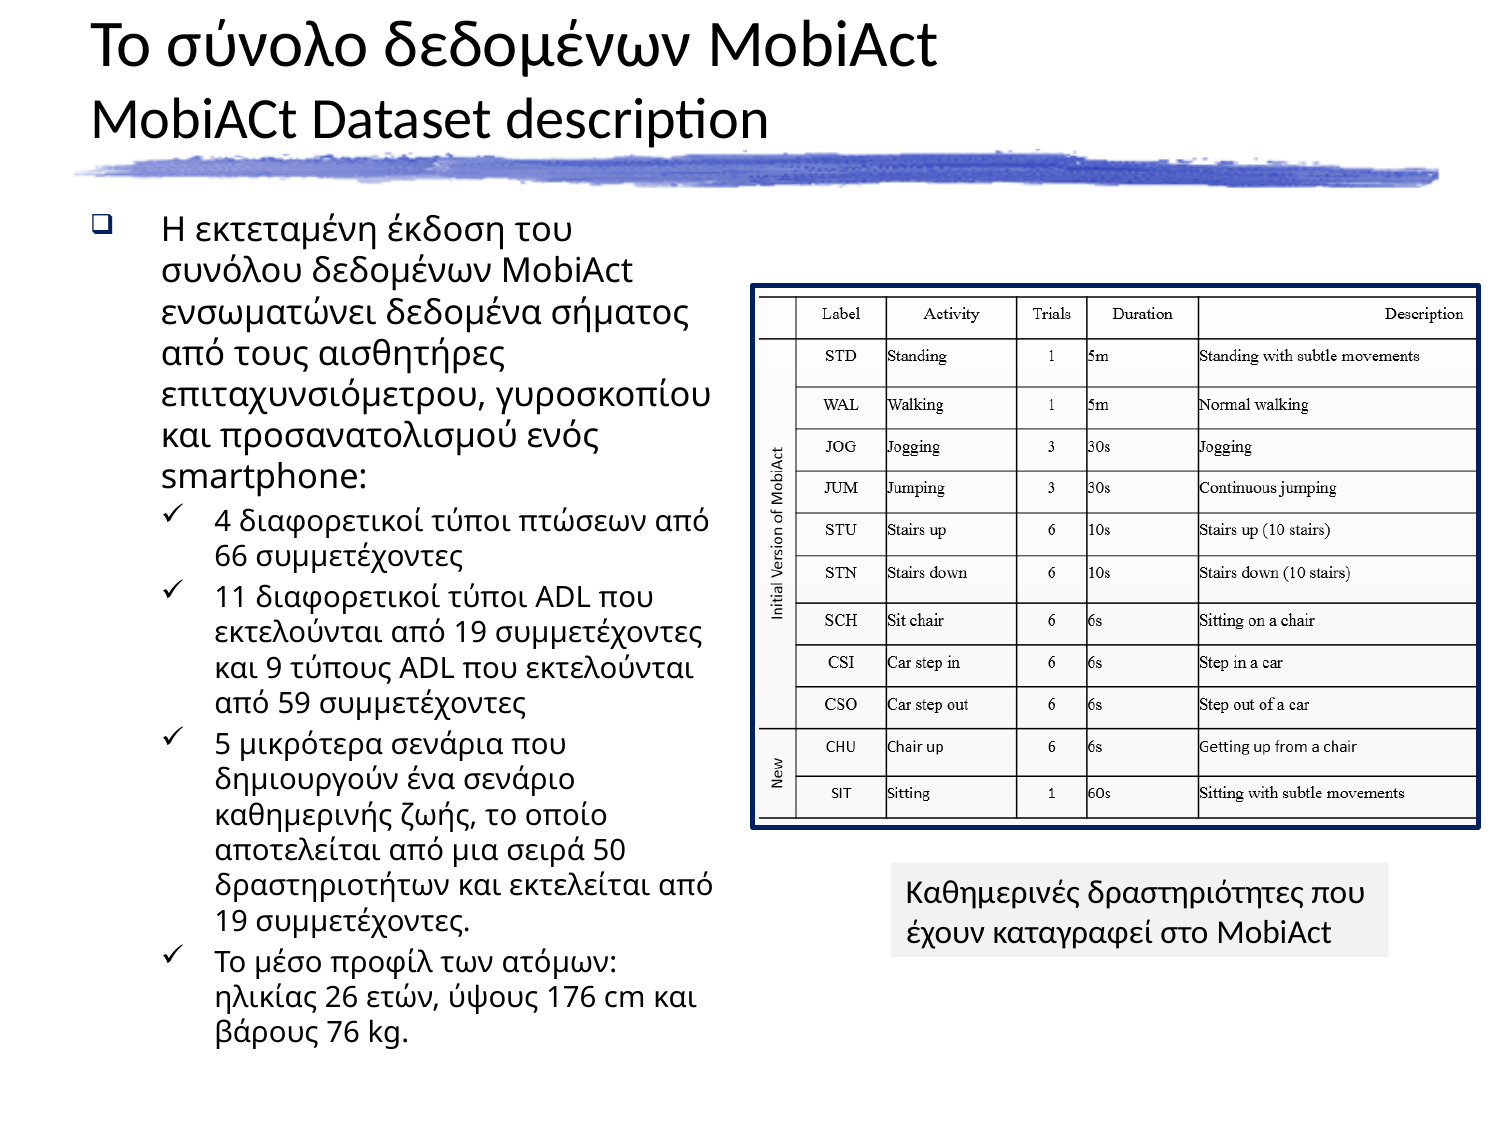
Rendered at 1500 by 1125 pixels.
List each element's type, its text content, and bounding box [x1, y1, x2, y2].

picture [62, 149, 1450, 197]
list Η εκτεταμένη έκδοση του συνόλου δεδομένων MobiAct ενσωματώνει δεδομένα σήματος από τους αισθητήρες επιταχυνσιόμετρου, γυροσκοπίου και προσανατολισμού ενός smartphone: 4 διαφορετικοί τύποι πτώσεων από 66 συμμετέχοντες 11 διαφορετικοί τύποι ADL που εκτελούνται από 19 συμμετέχοντες και 9 τύπους ADL που εκτελούνται από 59 συμμετέχοντες 5 μικρότερα σενάρια που δημιουργούν ένα σενάριο καθημερινής ζωής, το οποίο αποτελείται από μια σειρά 50 δραστηριοτήτων και εκτελείται από 19 συμμετέχοντες. Το μέσο προφίλ των ατόμων: ηλικίας 26 ετών, ύψους 176 cm και βάρους 76 kg. [75, 200, 738, 1100]
text_box Καθημερινές δραστηριότητες που έχουν καταγραφεί στο MobiAct [891, 862, 1389, 957]
title Το σύνολο δεδομένων MobiAct MobiACt Dataset description [75, 12, 1425, 138]
picture [754, 287, 1477, 826]
